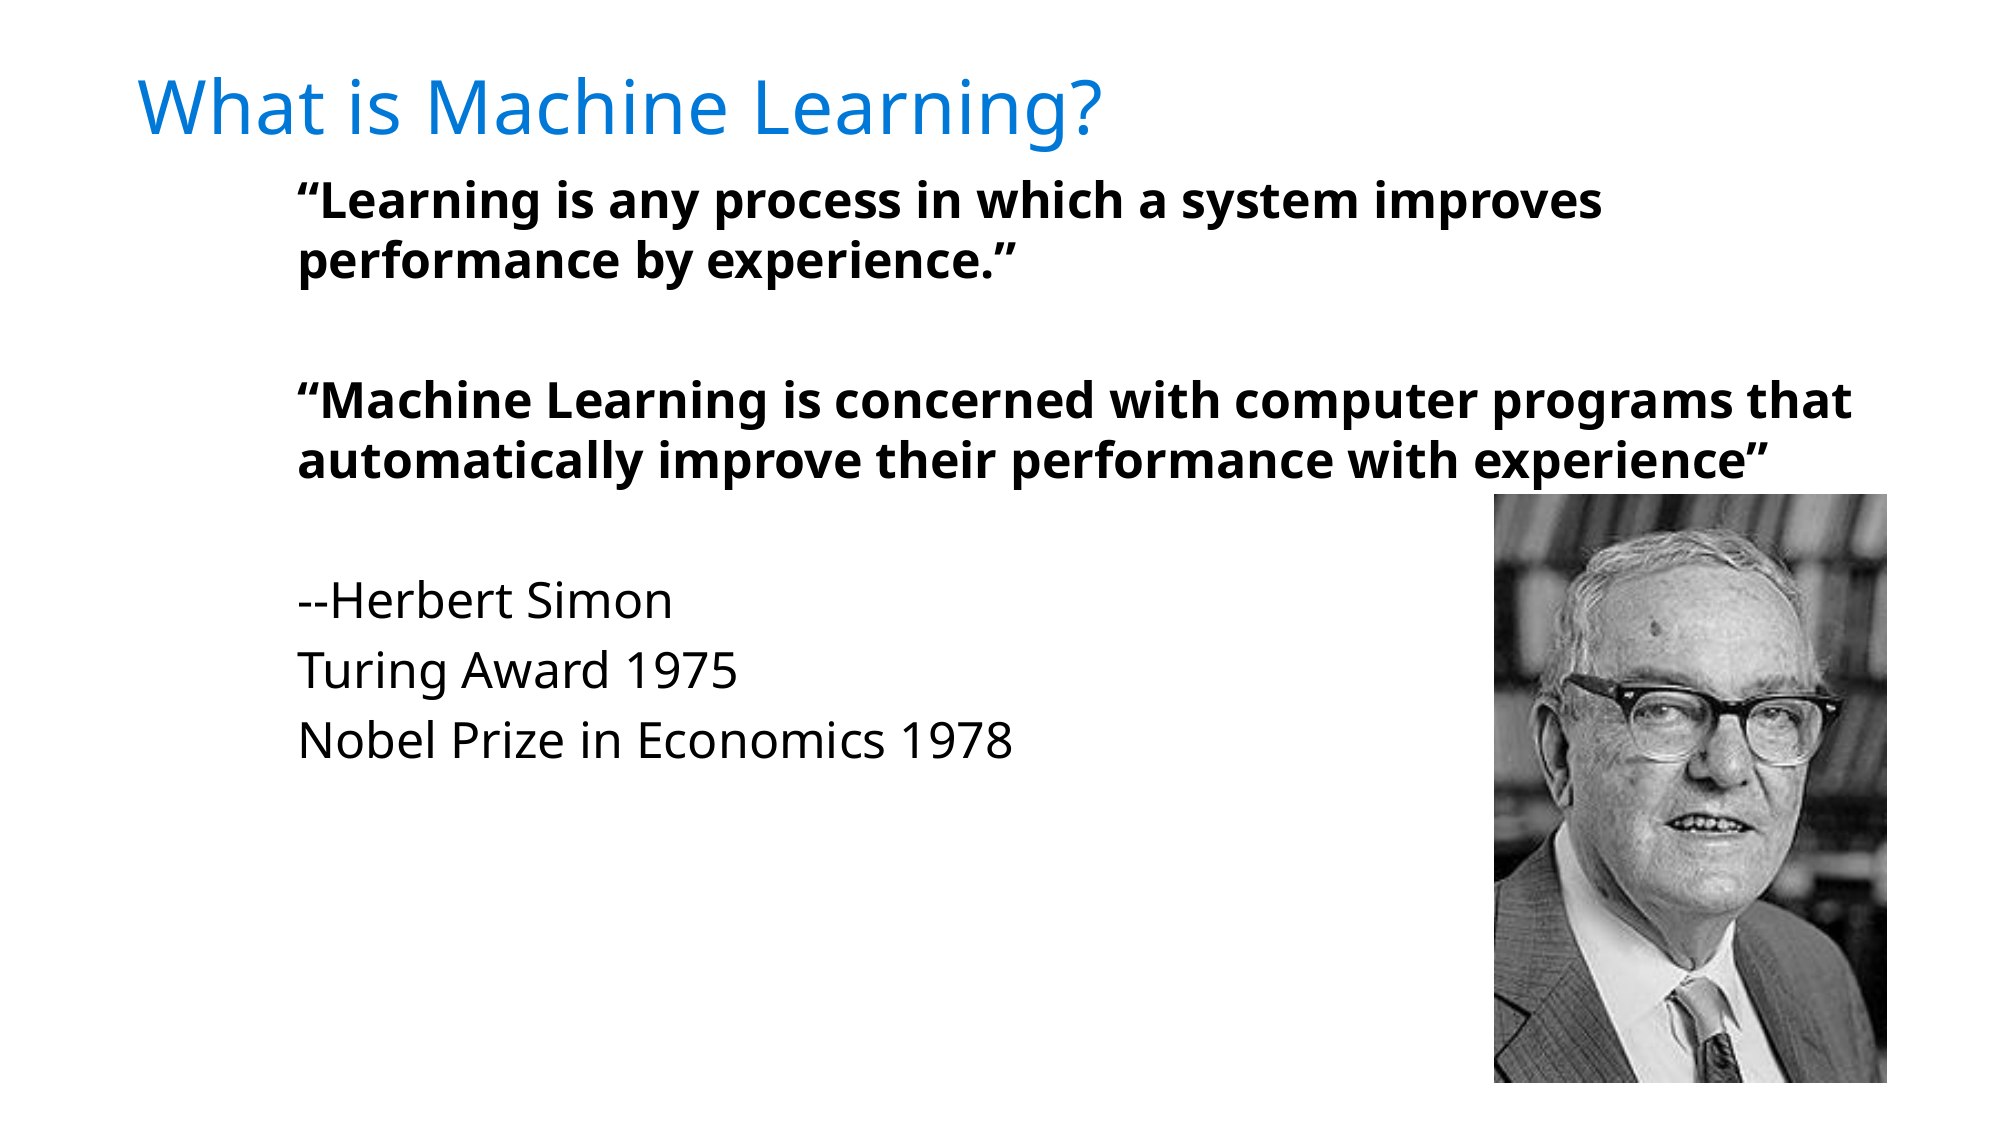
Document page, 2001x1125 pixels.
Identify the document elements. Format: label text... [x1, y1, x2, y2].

title What is Machine Learning? [137, 59, 1863, 248]
picture [1494, 494, 1888, 1084]
list “Learning is any process in which a system improves performance by experience.” “Machine Learning is concerned with computer programs that automatically improve their performance with experience” --Herbert Simon Turing Award 1975 Nobel Prize in Economics 1978 [297, 168, 1887, 871]
